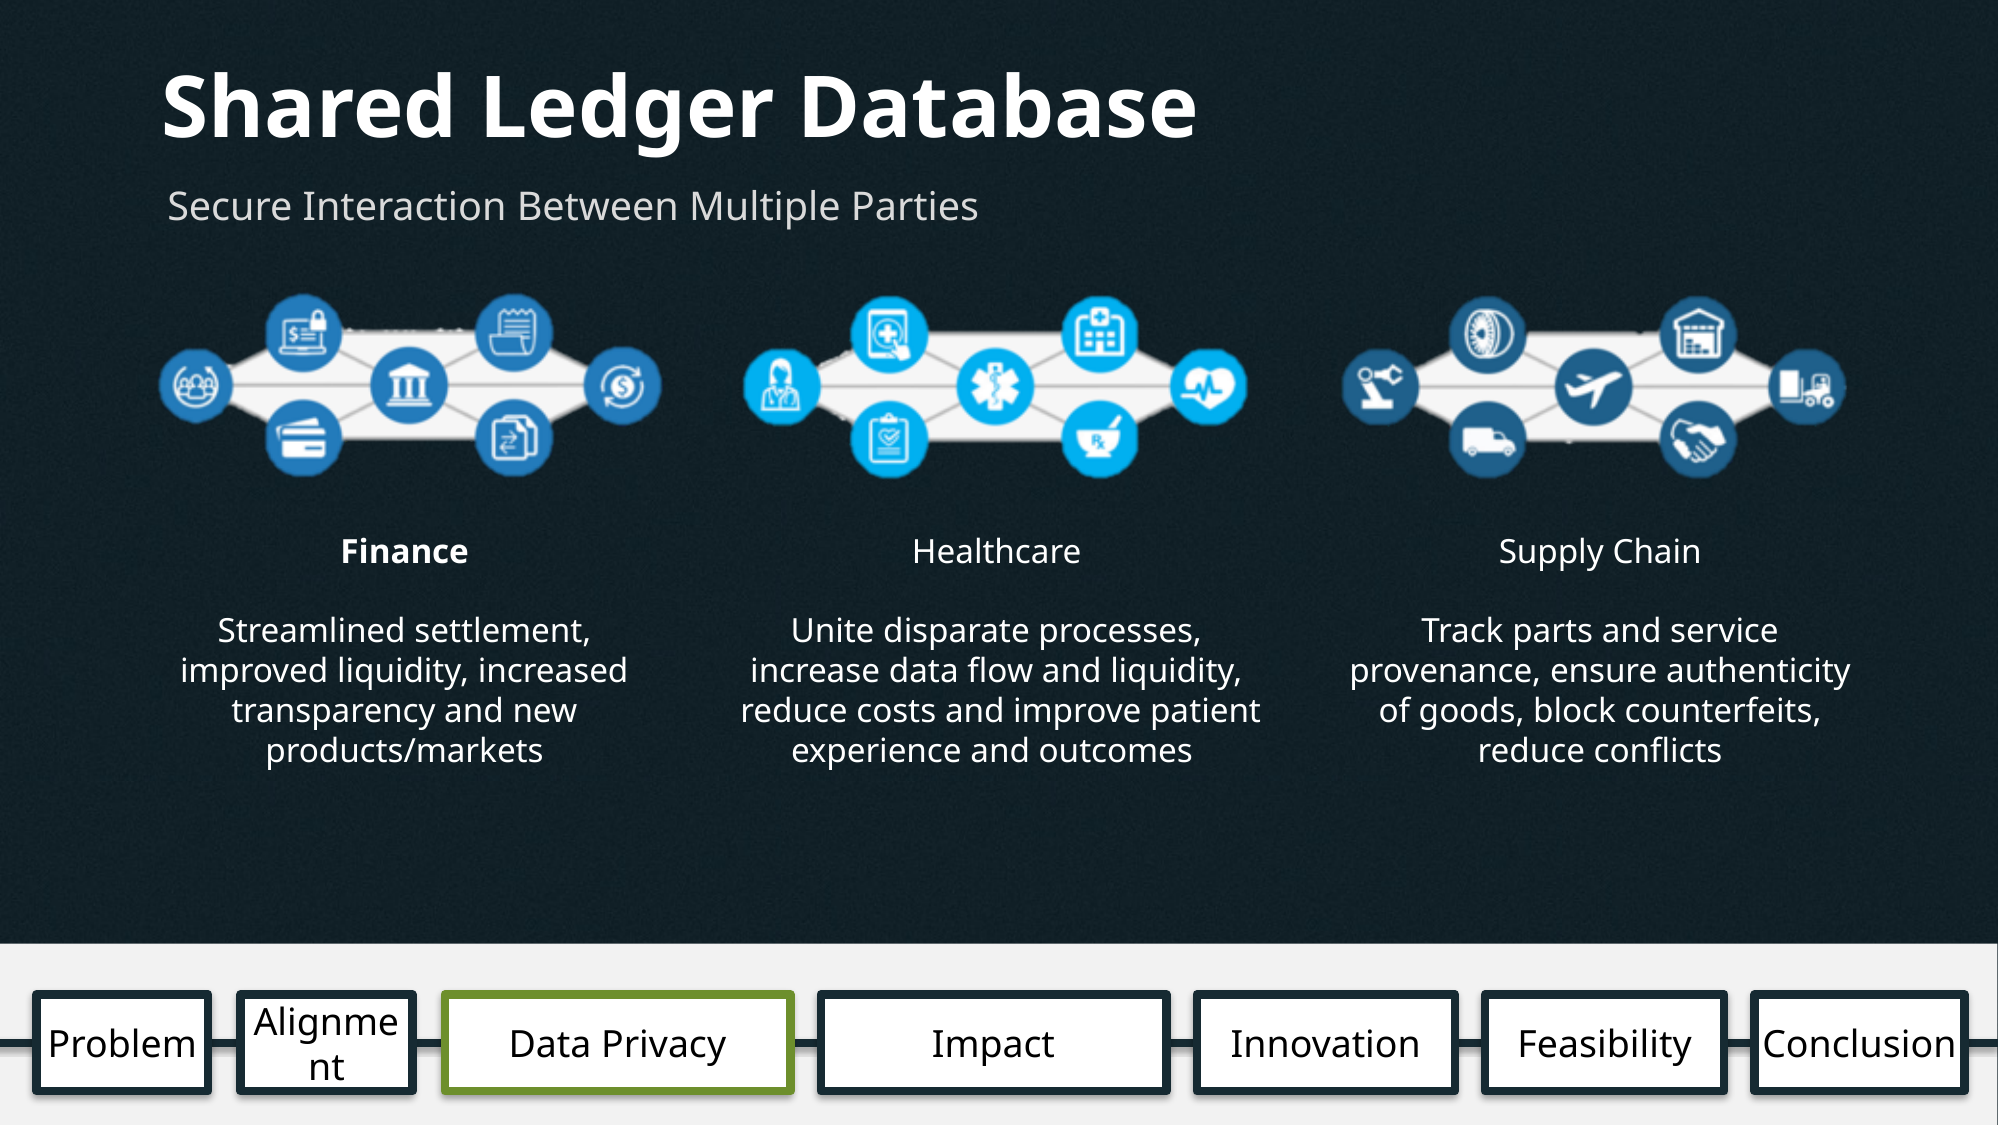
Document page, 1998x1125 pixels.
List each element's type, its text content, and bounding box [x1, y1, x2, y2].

text_box [0, 1053, 1998, 1125]
text_box Problem [36, 994, 209, 1092]
text_box Data Privacy [444, 994, 791, 1092]
picture [0, 0, 1998, 943]
text_box Conclusion [1754, 994, 1965, 1092]
text_box Supply Chain Track parts and service provenance, ensure authenticity of goods, block counterfeits, reduce conflicts [1328, 522, 1932, 777]
text_box Impact [820, 994, 1167, 1092]
text_box Secure Interaction Between Multiple Parties [159, 173, 1060, 236]
text_box Alignment [240, 994, 413, 1092]
title Shared Ledger Database [151, 28, 1231, 178]
text_box Feasibility [1485, 994, 1725, 1092]
text_box Healthcare Unite disparate processes, increase data flow and liquidity, reduce costs and improve patient experience and outcomes [674, 522, 1328, 777]
text_box Finance Streamlined settlement, improved liquidity, increased transparency and new products/markets [82, 522, 736, 817]
text_box [0, 943, 1998, 1040]
text_box Innovation [1196, 994, 1455, 1092]
